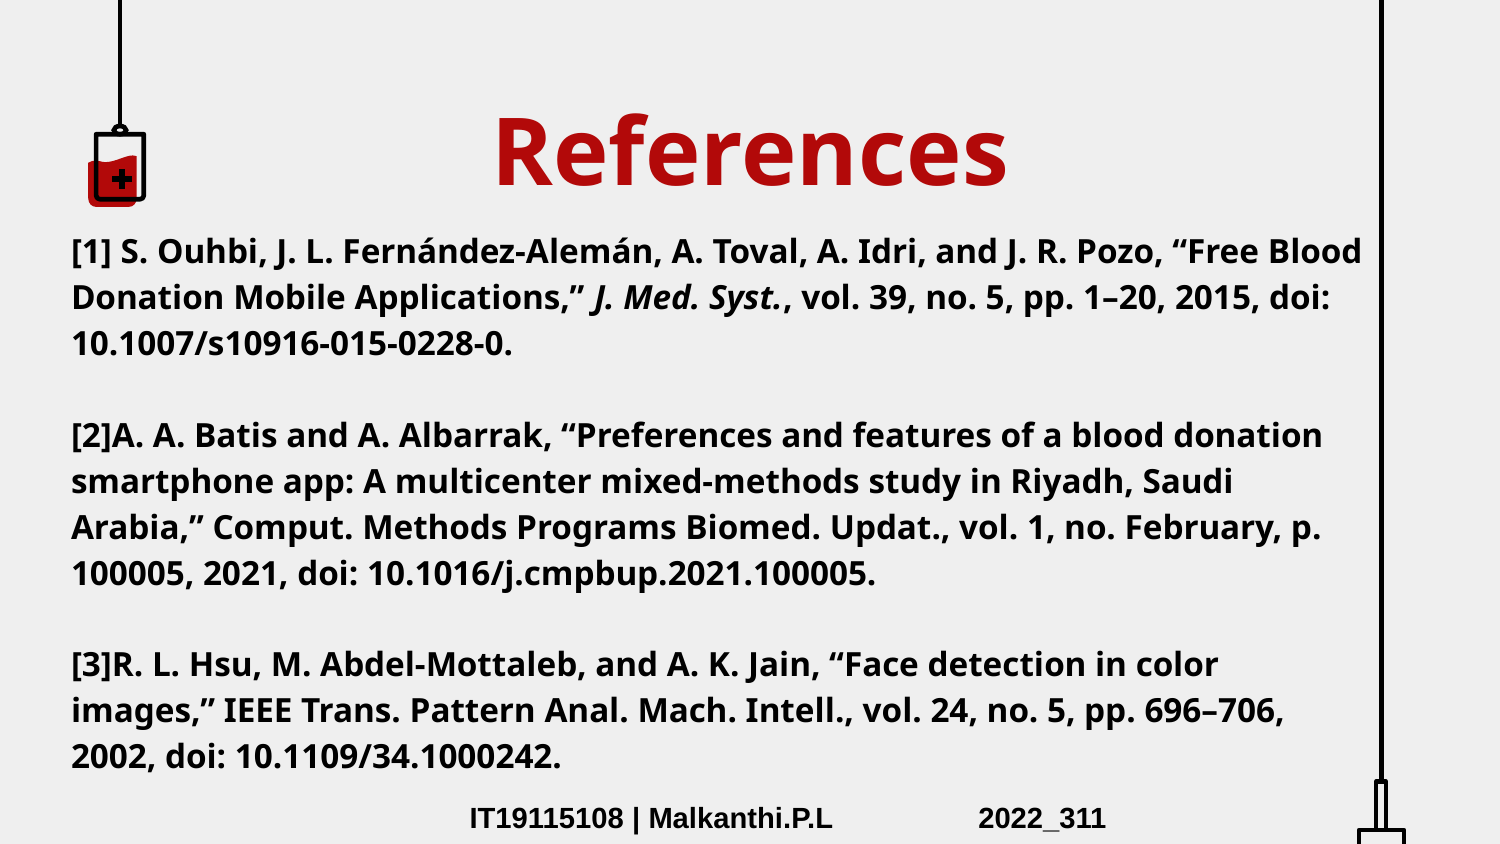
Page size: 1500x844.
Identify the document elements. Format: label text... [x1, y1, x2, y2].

list [1] S. Ouhbi, J. L. Fernández-Alemán, A. Toval, A. Idri, and J. R. Pozo, “Free Blood Donation Mobile Applications,” J. Med. Syst., vol. 39, no. 5, pp. 1–20, 2015, doi: 10.1007/s10916-015-0228-0. [2]A. A. Batis and A. Albarrak, “Preferences and features of a blood donation smartphone app: A multicenter mixed-methods study in Riyadh, Saudi Arabia,” Comput. Methods Programs Biomed. Updat., vol. 1, no. February, p. 100005, 2021, doi: 10.1016/j.cmpbup.2021.100005. [3]R. L. Hsu, M. Abdel-Mottaleb, and A. K. Jain, “Face detection in color images,” IEEE Trans. Pattern Anal. Mach. Intell., vol. 24, no. 5, pp. 696–706, 2002, doi: 10.1109/34.1000242. [56, 209, 1389, 647]
text_box IT19115108 | Malkanthi.P.L [271, 792, 662, 843]
title References [271, 101, 1229, 196]
text_box 2022_311 [662, 792, 1423, 843]
